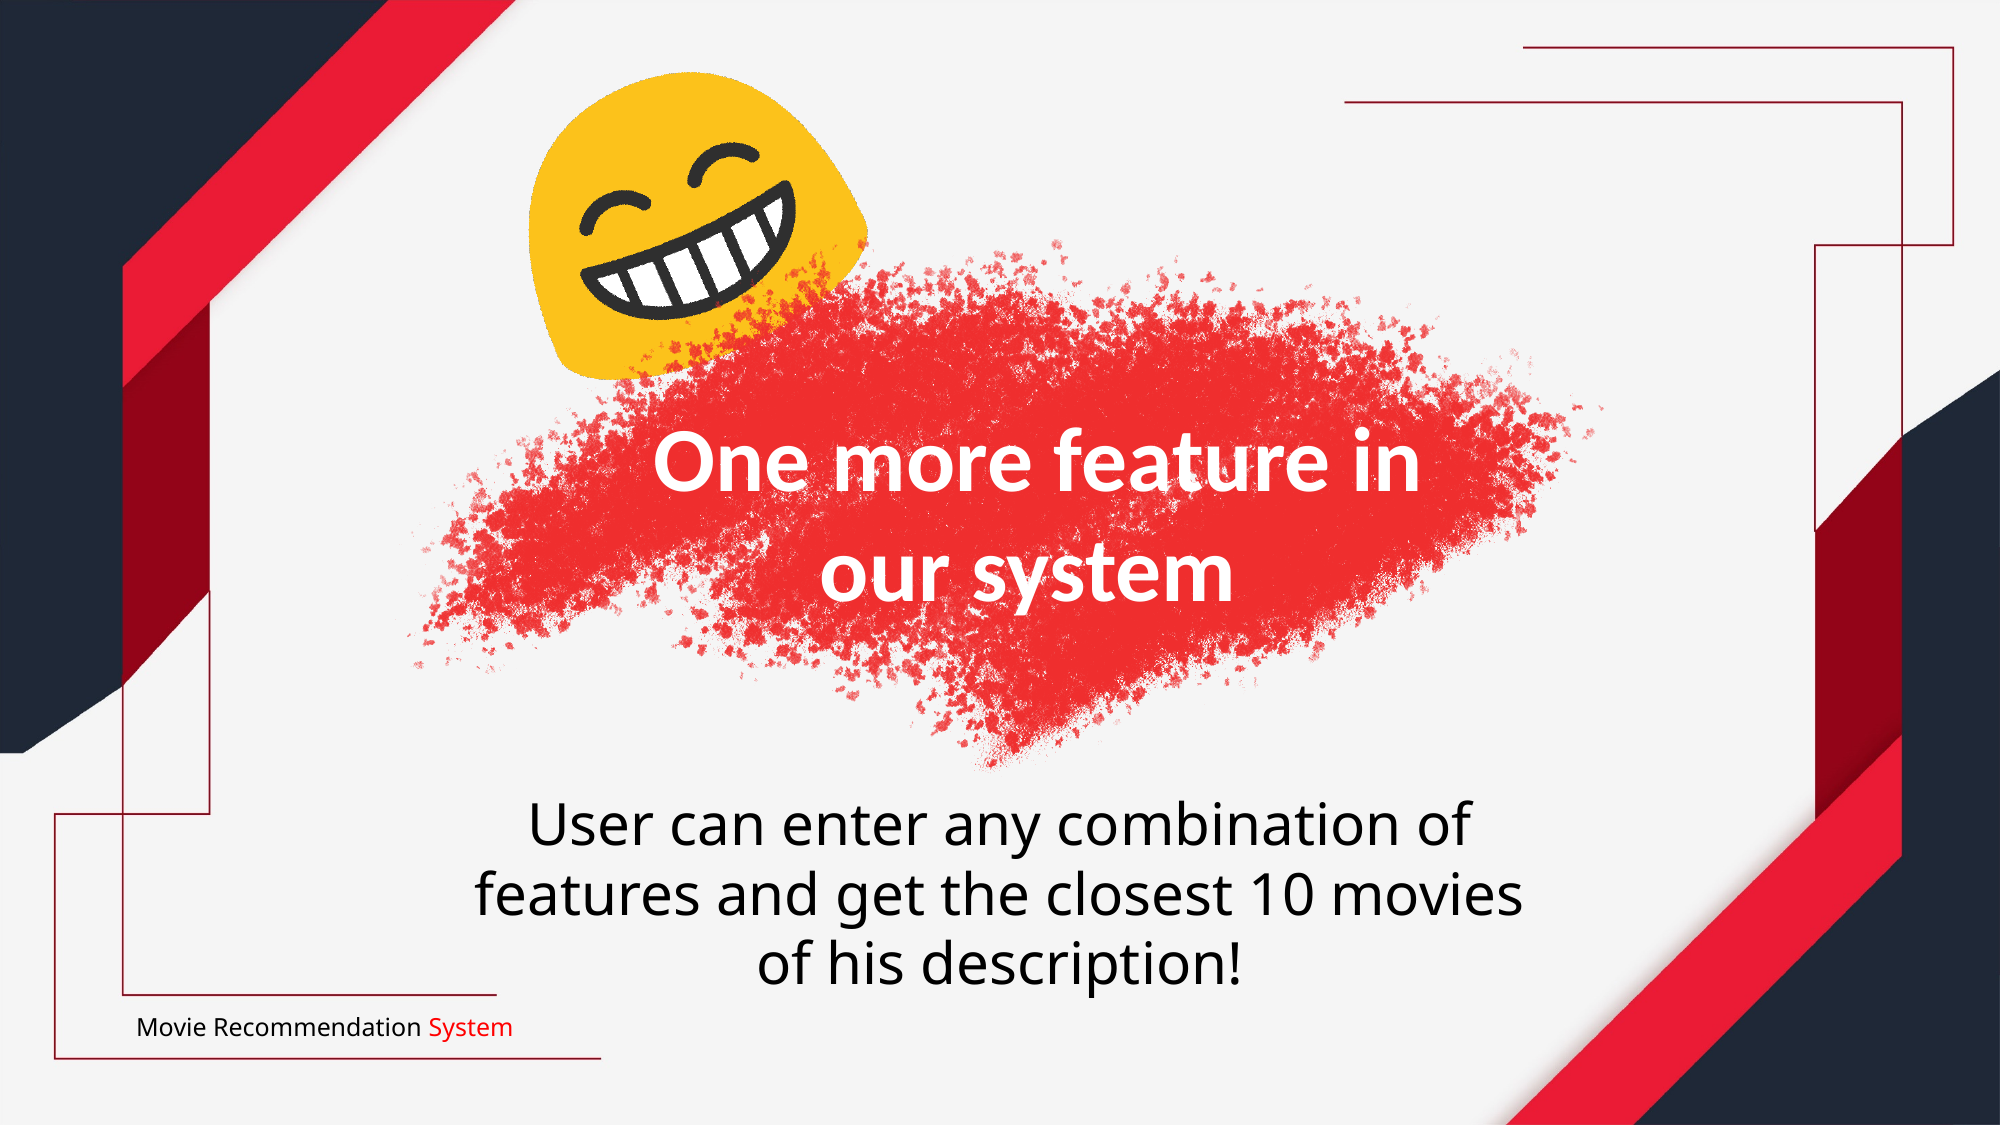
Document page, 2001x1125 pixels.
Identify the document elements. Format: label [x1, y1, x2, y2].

text_box [395, 237, 1604, 777]
picture [0, 0, 2000, 1125]
